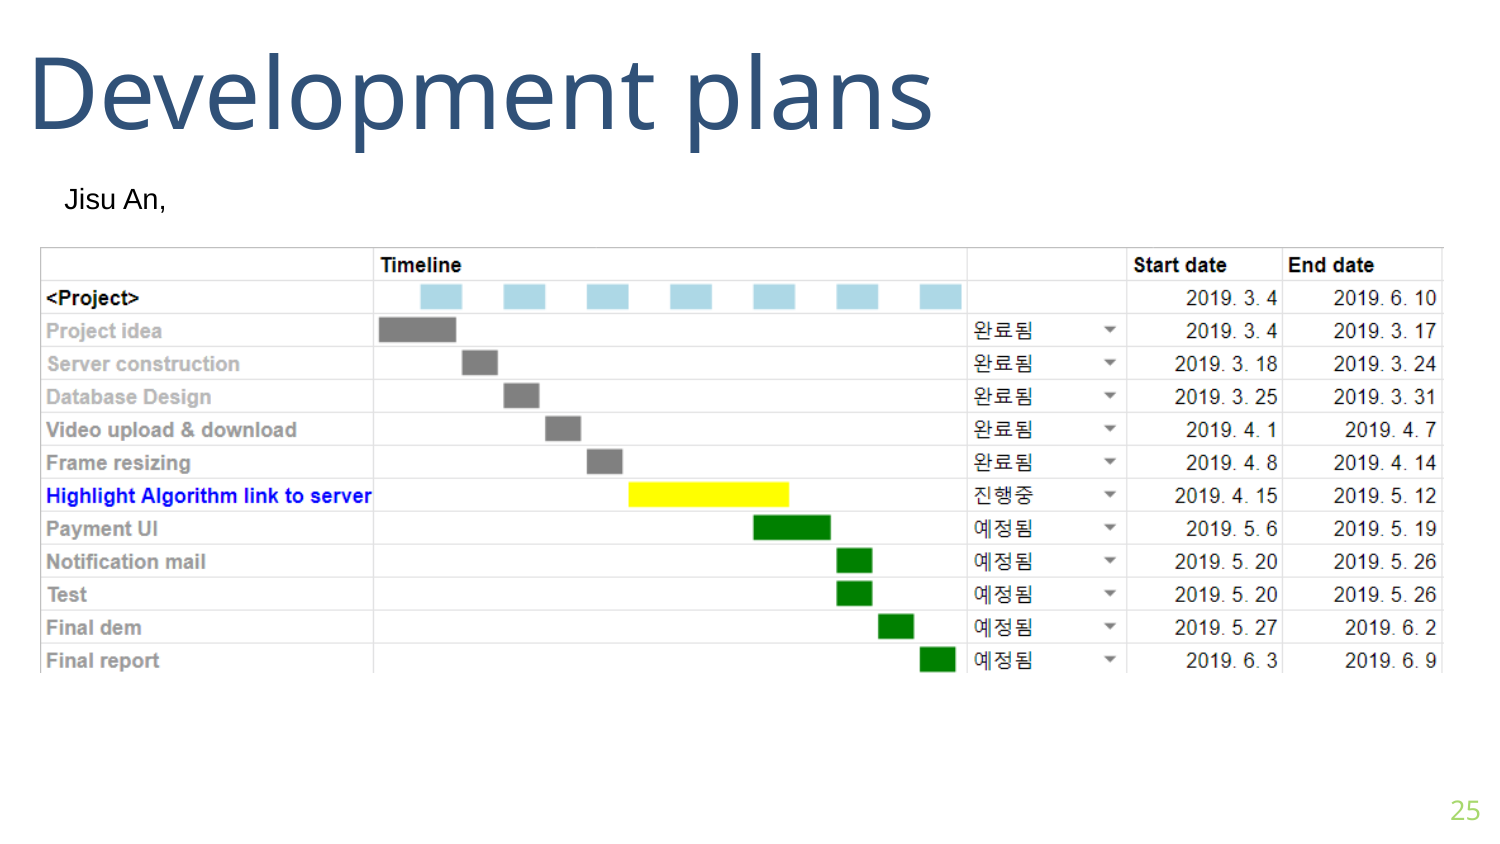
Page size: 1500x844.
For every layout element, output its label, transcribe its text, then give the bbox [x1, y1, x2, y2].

picture [40, 247, 1444, 673]
slide_number 25 [1391, 779, 1482, 844]
text_box Jisu An, [49, 173, 183, 223]
text_box Development plans [26, 8, 1060, 150]
